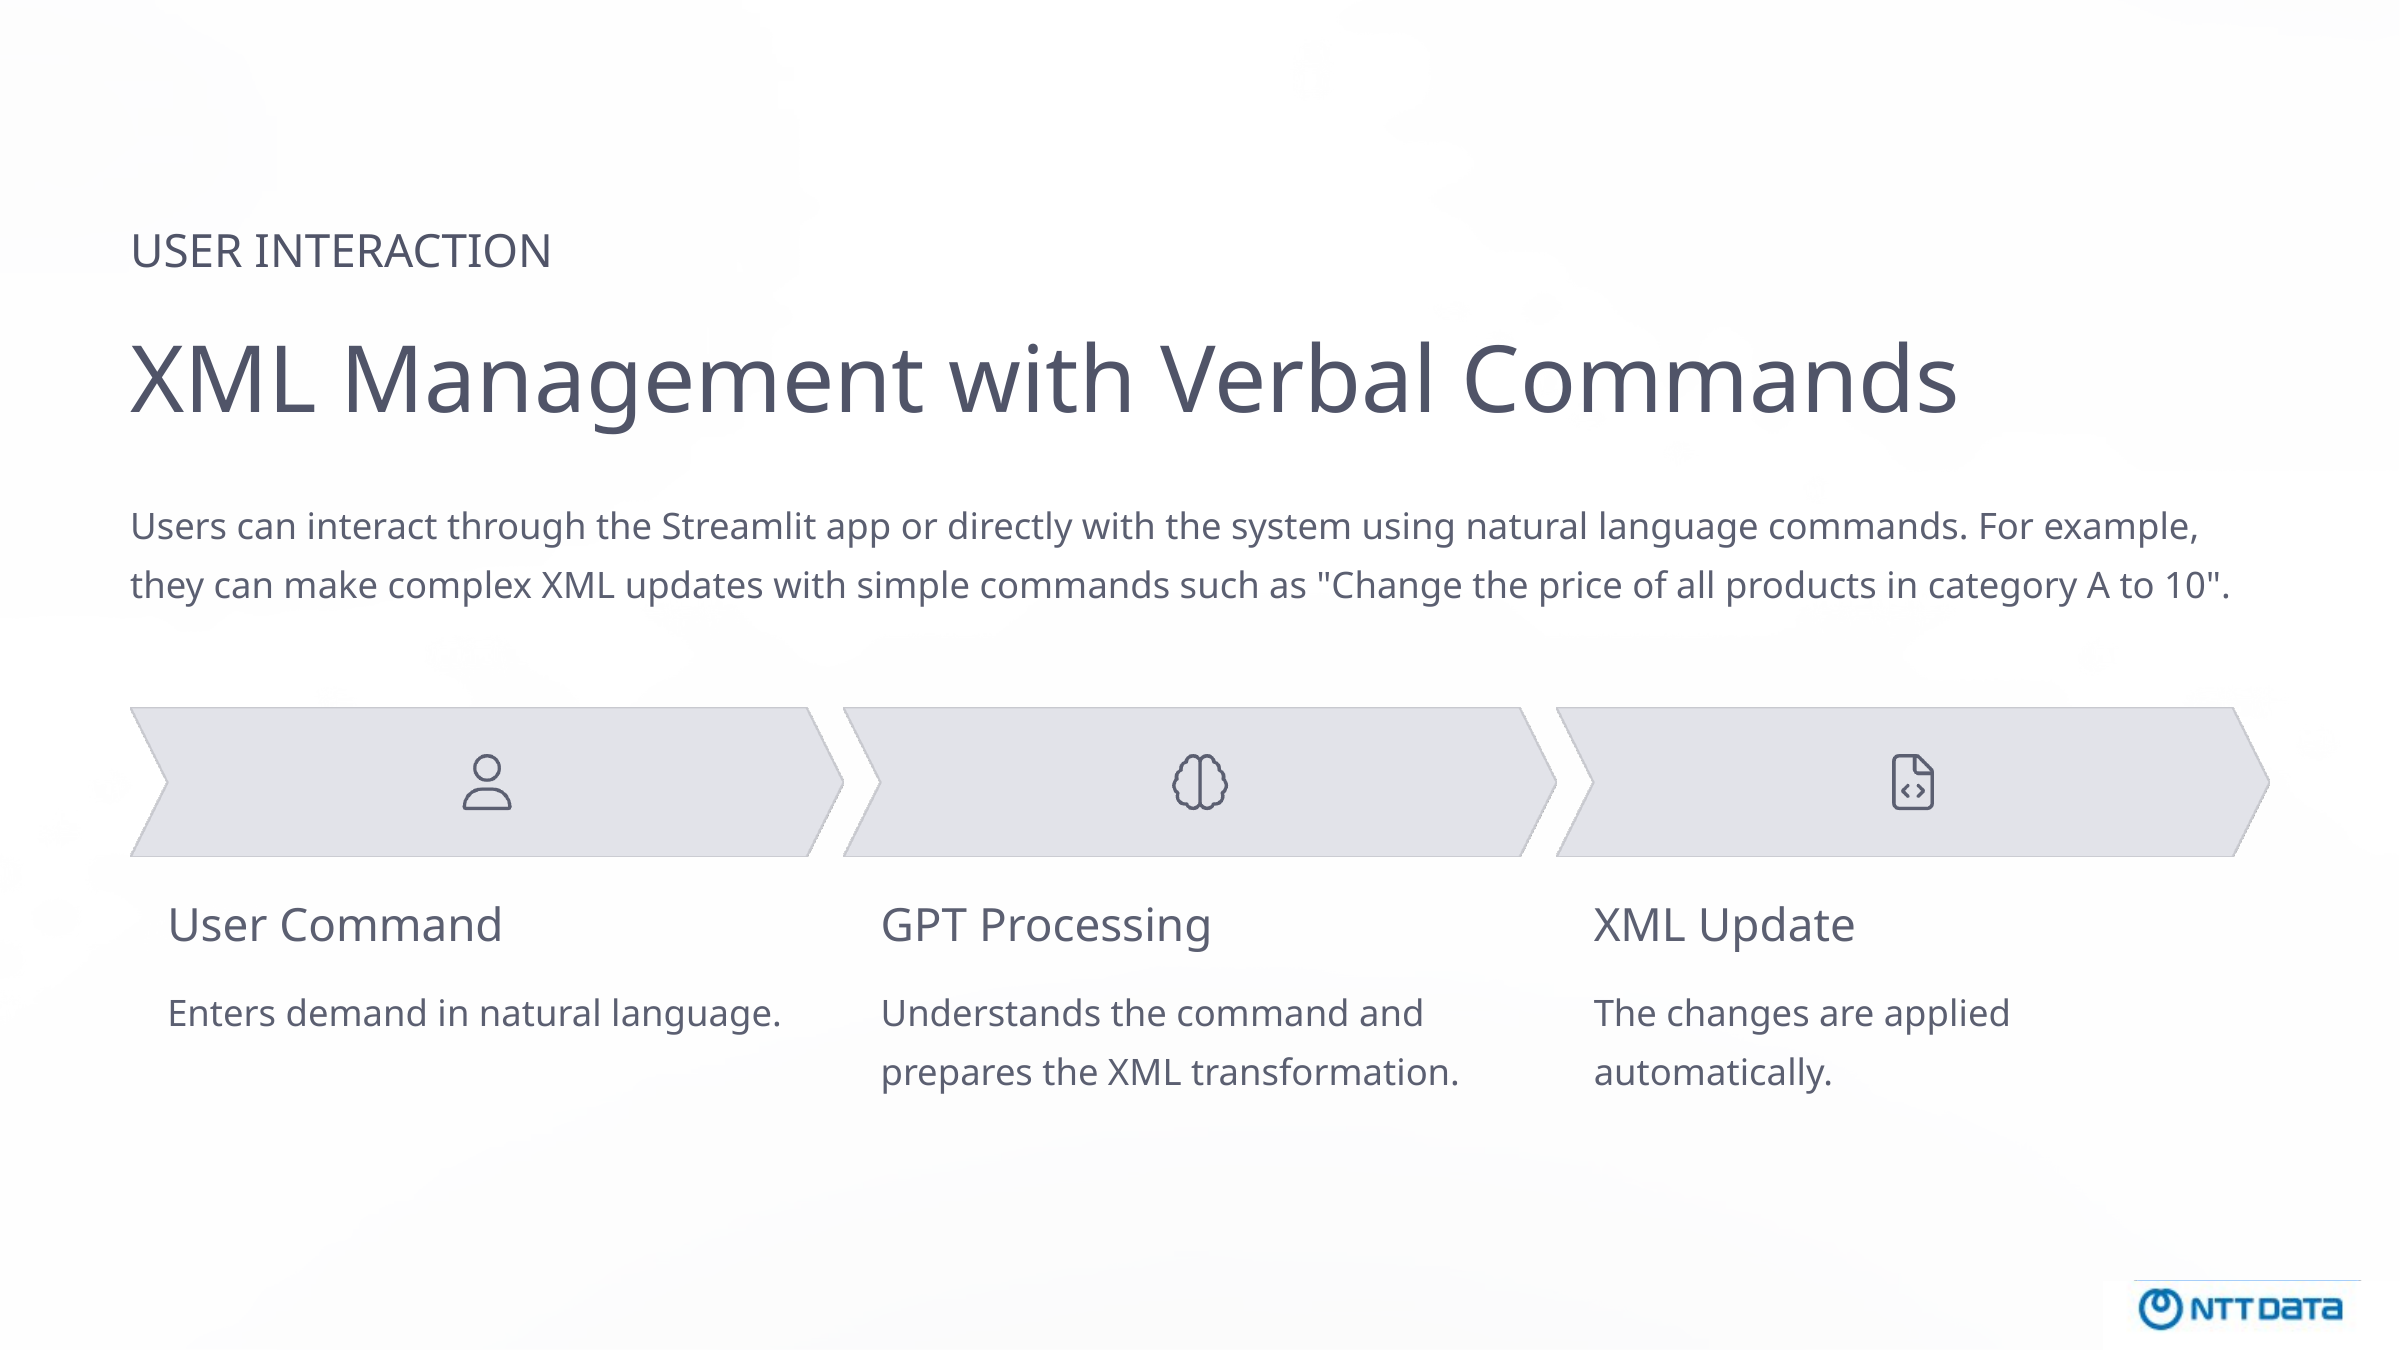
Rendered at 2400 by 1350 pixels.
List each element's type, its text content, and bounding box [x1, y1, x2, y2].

text_box Understands the command and prepares the XML transformation. [880, 973, 1520, 1093]
text_box GPT Processing [880, 893, 1346, 952]
text_box The changes are applied automatically. [1593, 973, 2233, 1093]
text_box Users can interact through the Streamlit app or directly with the system using natural language commands. For example, they can make complex XML updates with simple commands such as "Change the price of all products in category A to 10". [130, 487, 2270, 666]
text_box XML Management with Verbal Commands [130, 315, 1512, 432]
text_box XML Update [1593, 893, 2059, 952]
text_box USER INTERACTION [130, 219, 639, 278]
picture [2103, 1271, 2400, 1350]
picture [130, 707, 2270, 857]
text_box User Command [167, 893, 633, 952]
text_box Enters demand in natural language. [167, 973, 807, 1034]
